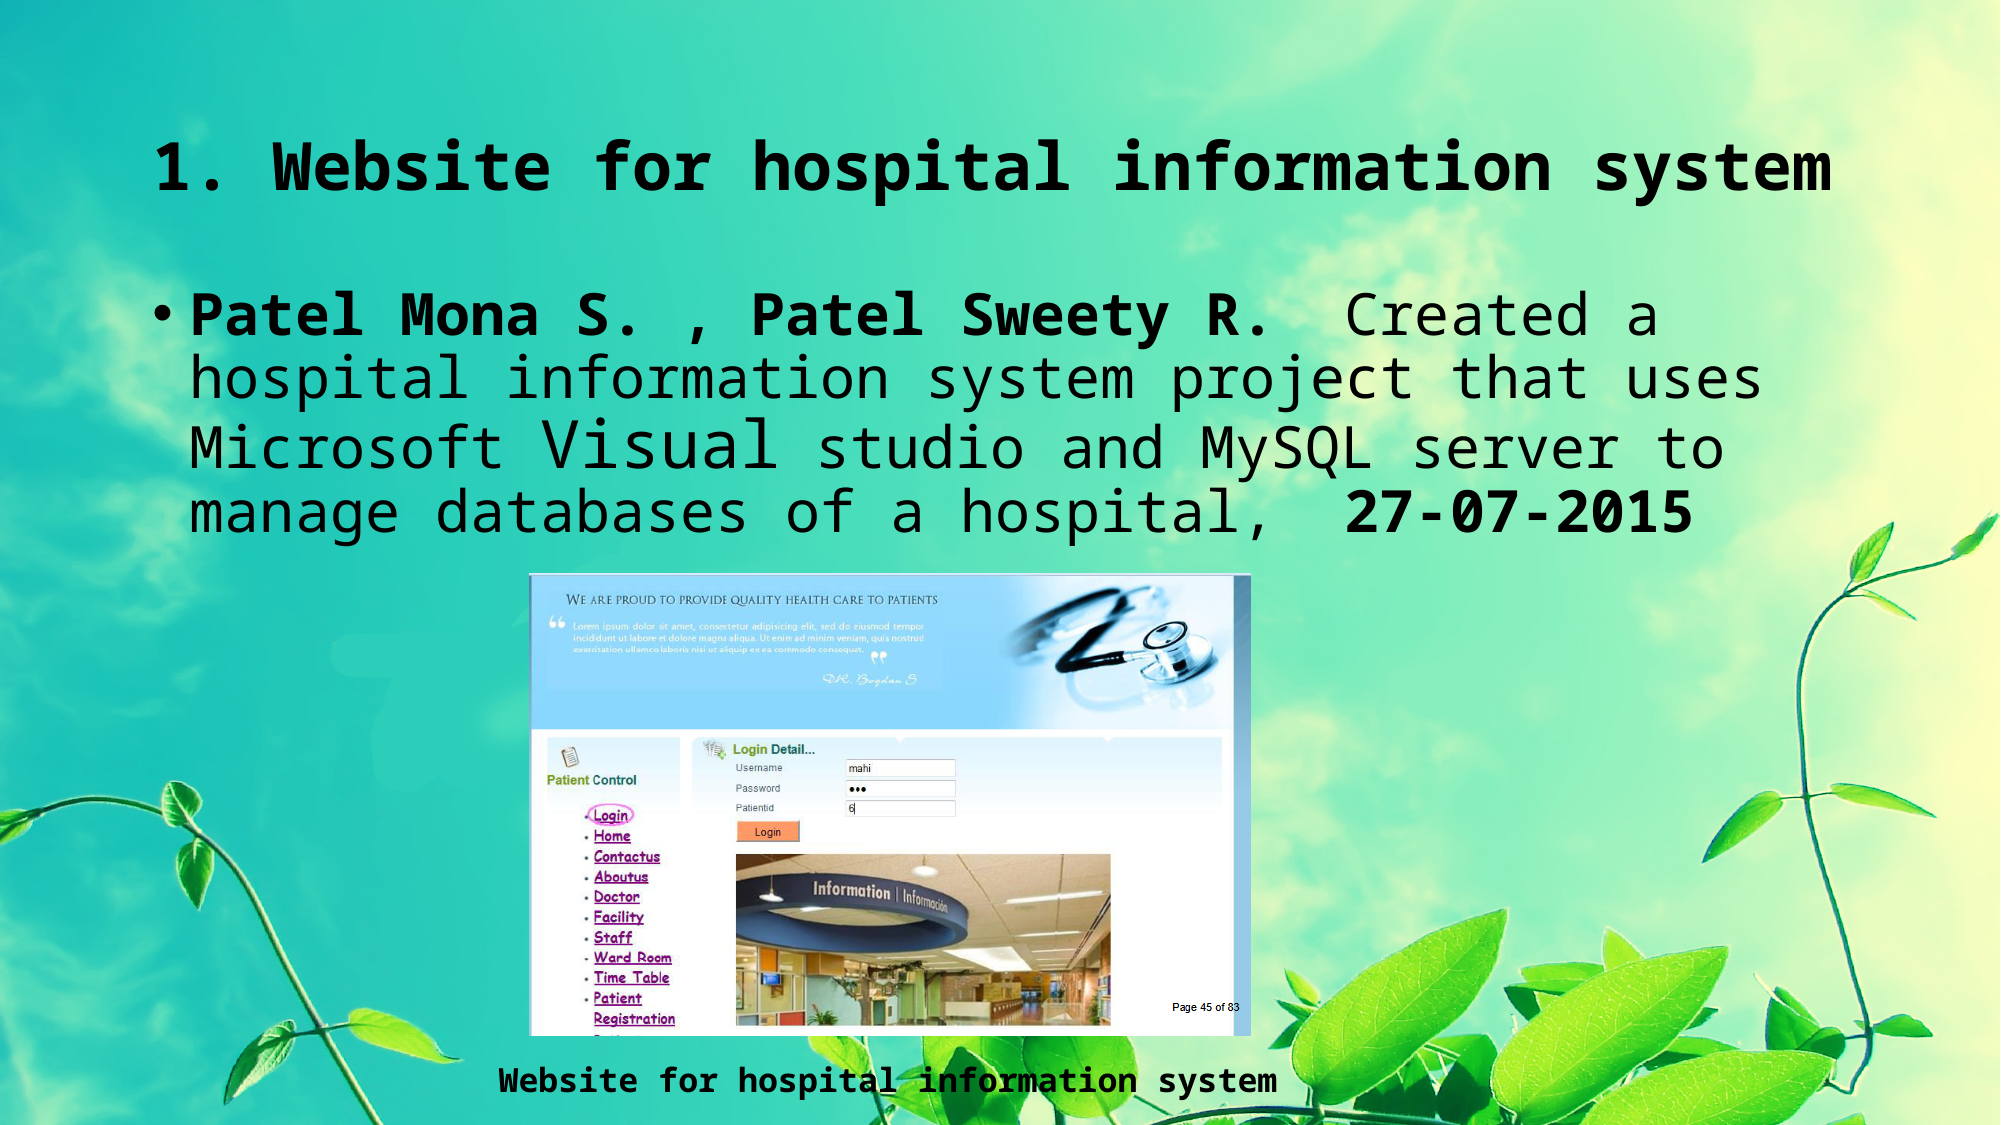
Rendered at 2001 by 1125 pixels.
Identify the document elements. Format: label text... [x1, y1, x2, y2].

text_box Website for hospital information system [483, 1051, 1401, 1107]
title 1. Website for hospital information system [137, 59, 1863, 277]
list Patel Mona S. , Patel Sweety R. Created a hospital information system project that uses Microsoft Visual studio and MySQL server to manage databases of a hospital, 27-07-2015 [137, 277, 1912, 1014]
picture [0, 0, 2001, 1125]
